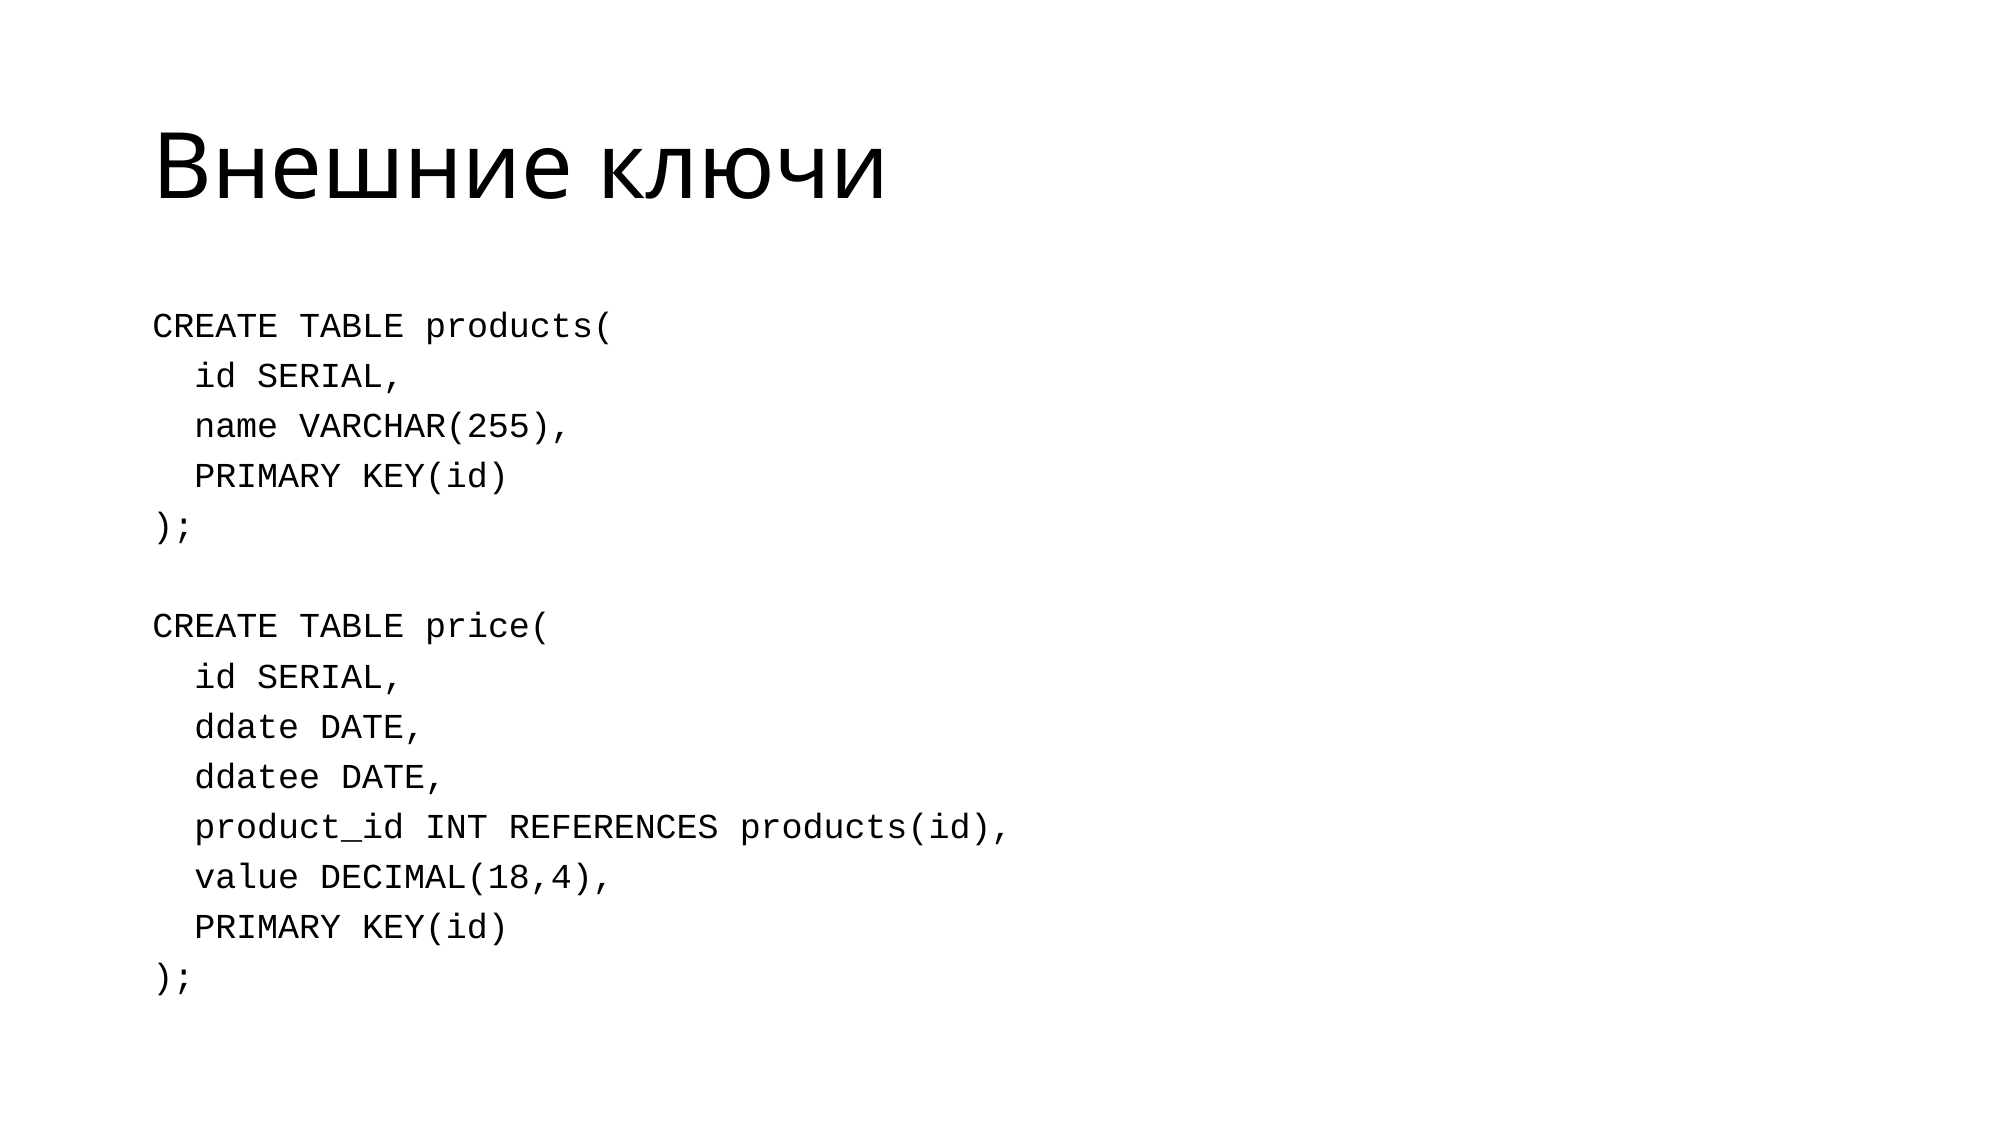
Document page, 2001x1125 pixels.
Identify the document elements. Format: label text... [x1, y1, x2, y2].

title Внешние ключи [137, 59, 1863, 278]
list CREATE TABLE products( id SERIAL, name VARCHAR(255), PRIMARY KEY(id) ); CREATE TABLE price( id SERIAL, ddate DATE, ddatee DATE, product_id INT REFERENCES products(id), value DECIMAL(18,4), PRIMARY KEY(id) ); [137, 299, 1863, 1014]
